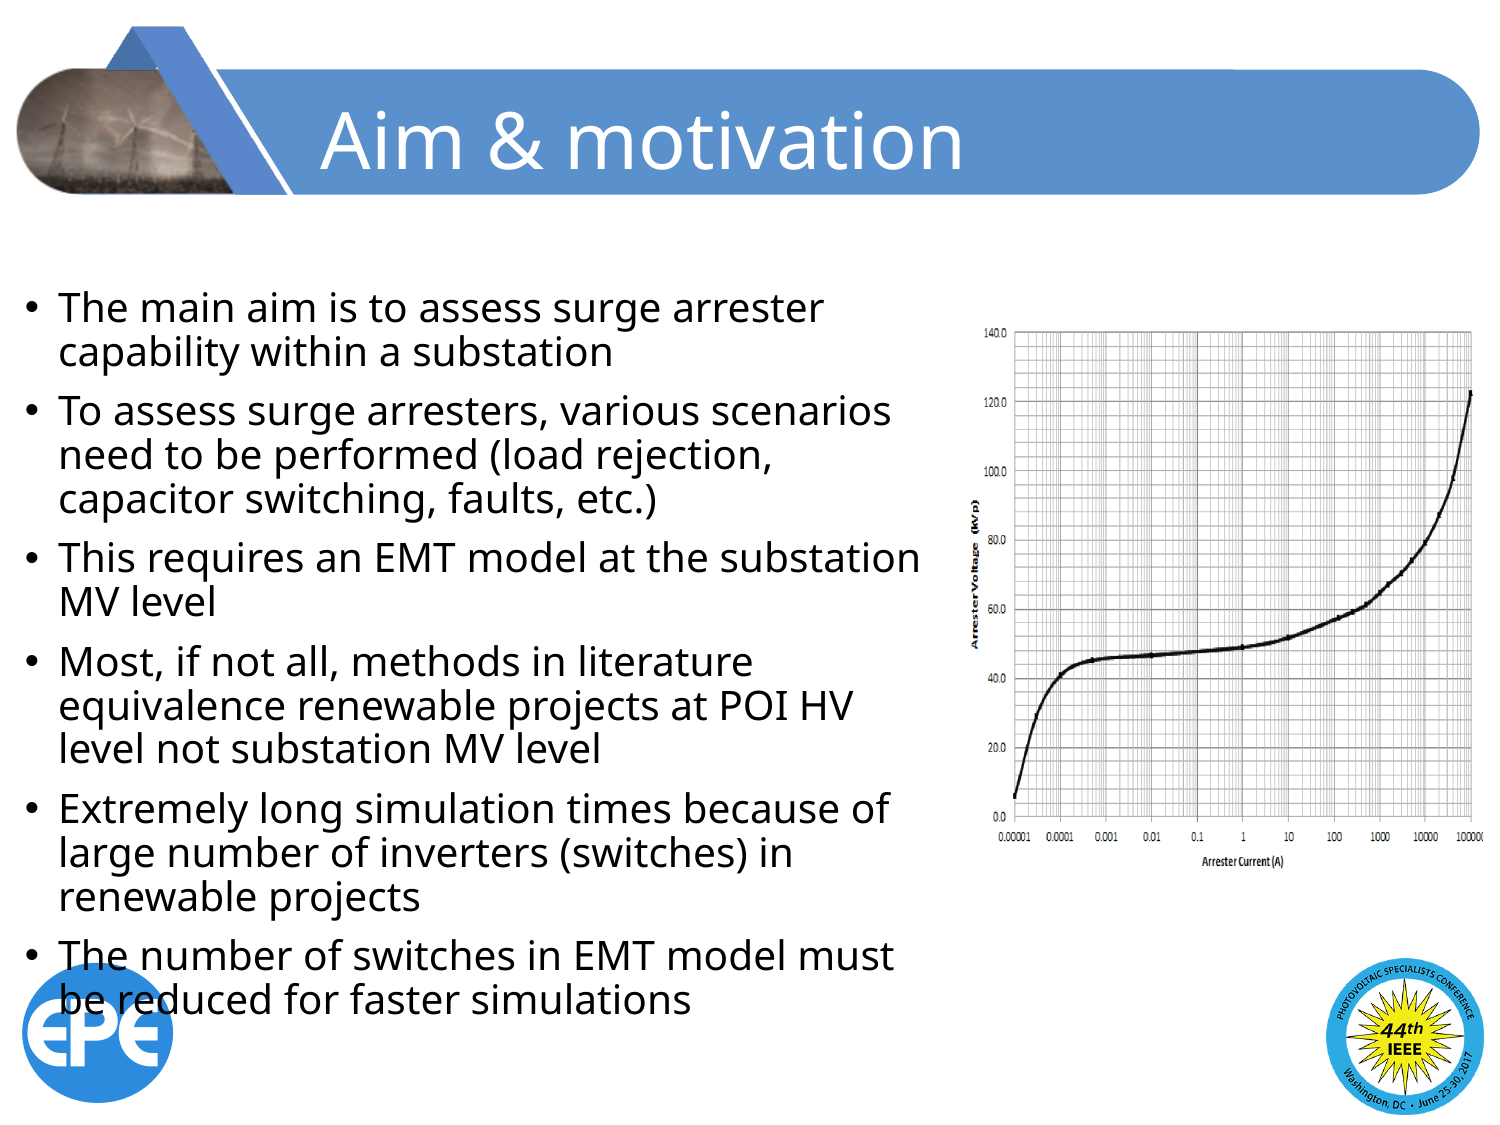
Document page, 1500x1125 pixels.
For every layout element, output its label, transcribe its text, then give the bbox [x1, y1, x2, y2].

picture [7, 946, 185, 1123]
picture [7, 16, 290, 212]
title Aim & motivation [305, 62, 1500, 226]
list The main aim is to assess surge arrester capability within a substation To assess surge arresters, various scenarios need to be performed (load rejection, capacitor switching, faults, etc.) This requires an EMT model at the substation MV level Most, if not all, methods in literature equivalence renewable projects at POI HV level not substation MV level Extremely long simulation times because of large number of inverters (switches) in renewable projects The number of switches in EMT model must be reduced for faster simulations [10, 279, 963, 1032]
picture [962, 322, 1484, 876]
picture [1326, 958, 1484, 1115]
